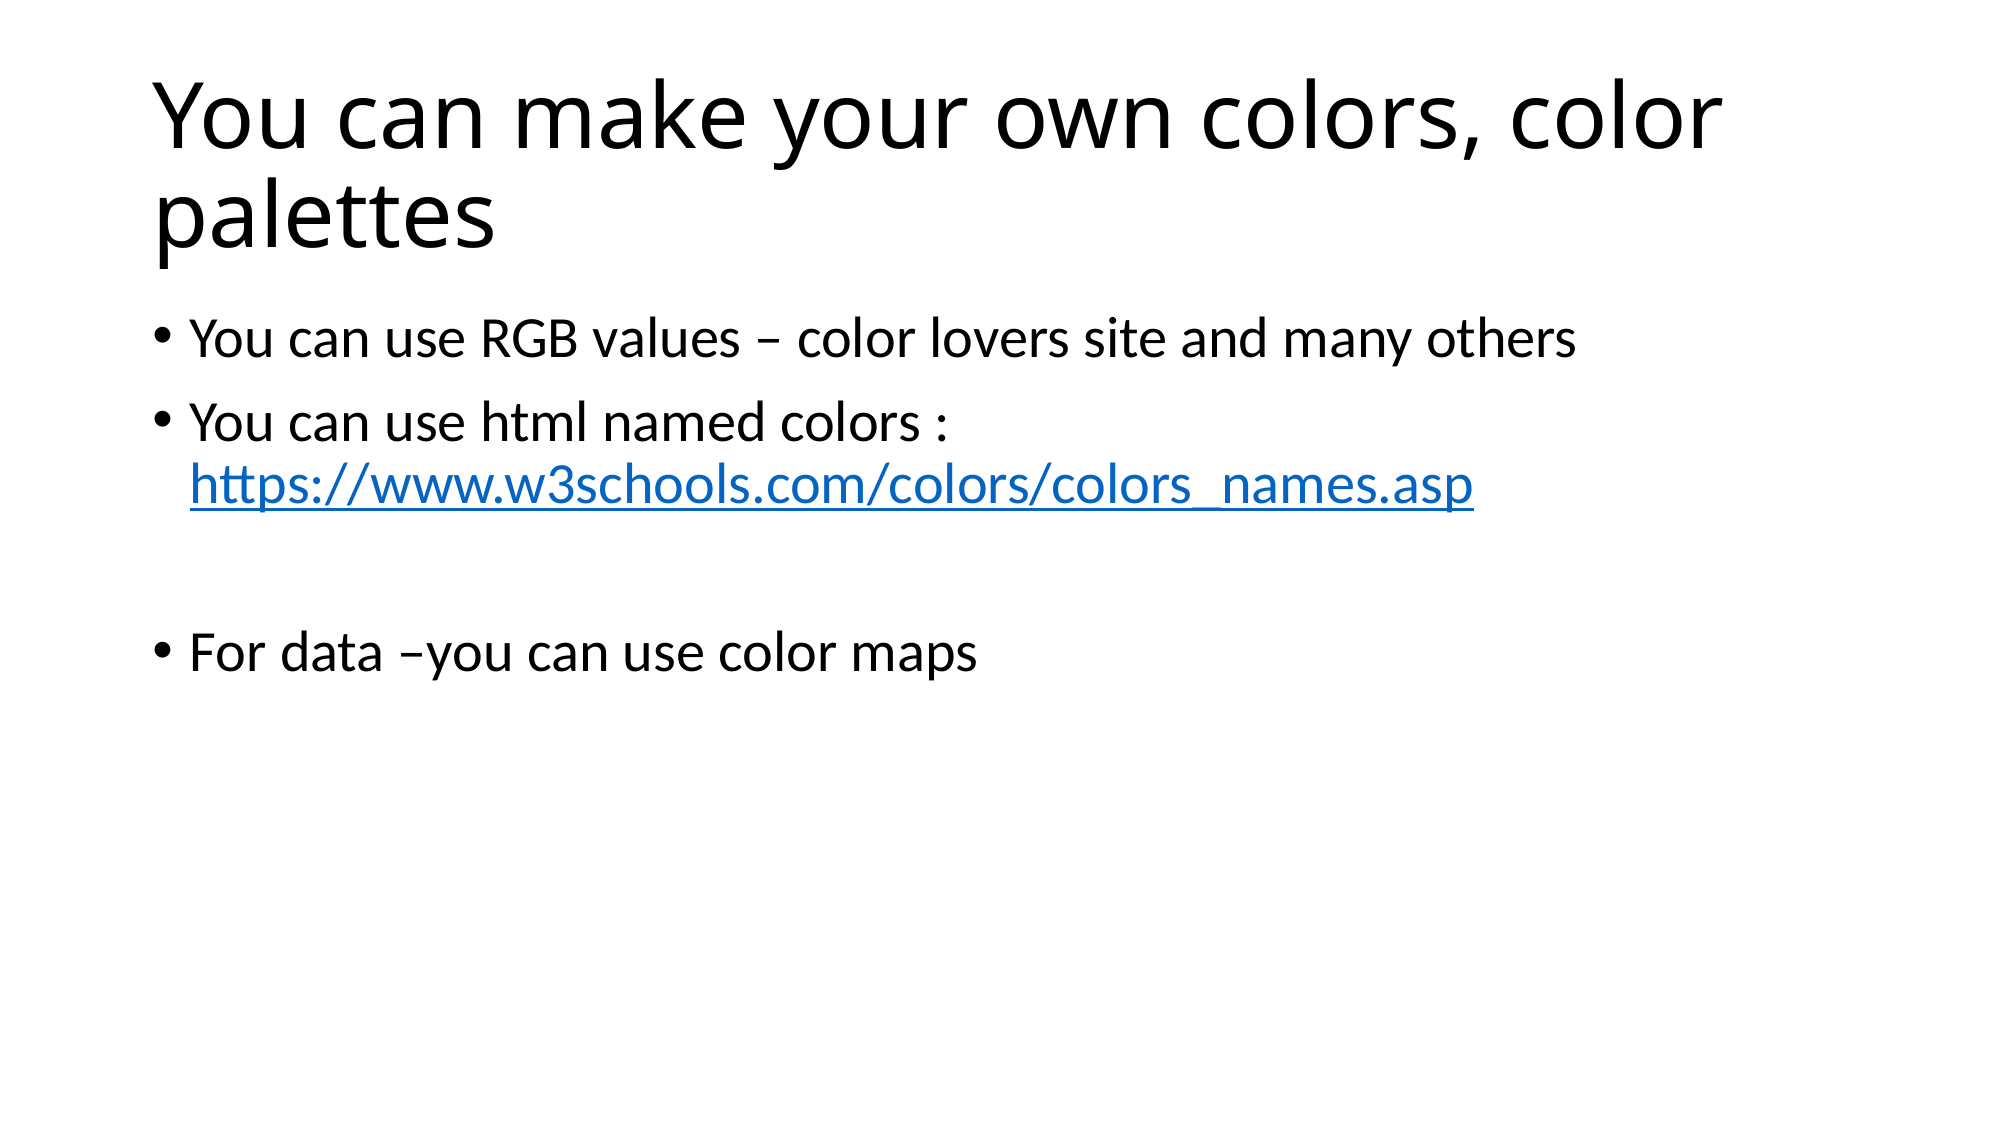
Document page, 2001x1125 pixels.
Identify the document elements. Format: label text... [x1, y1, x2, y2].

title You can make your own colors, color palettes [137, 59, 1863, 278]
list You can use RGB values – color lovers site and many others You can use html named colors : https://www.w3schools.com/colors/colors_names.asp For data –you can use color maps [137, 299, 1863, 1014]
